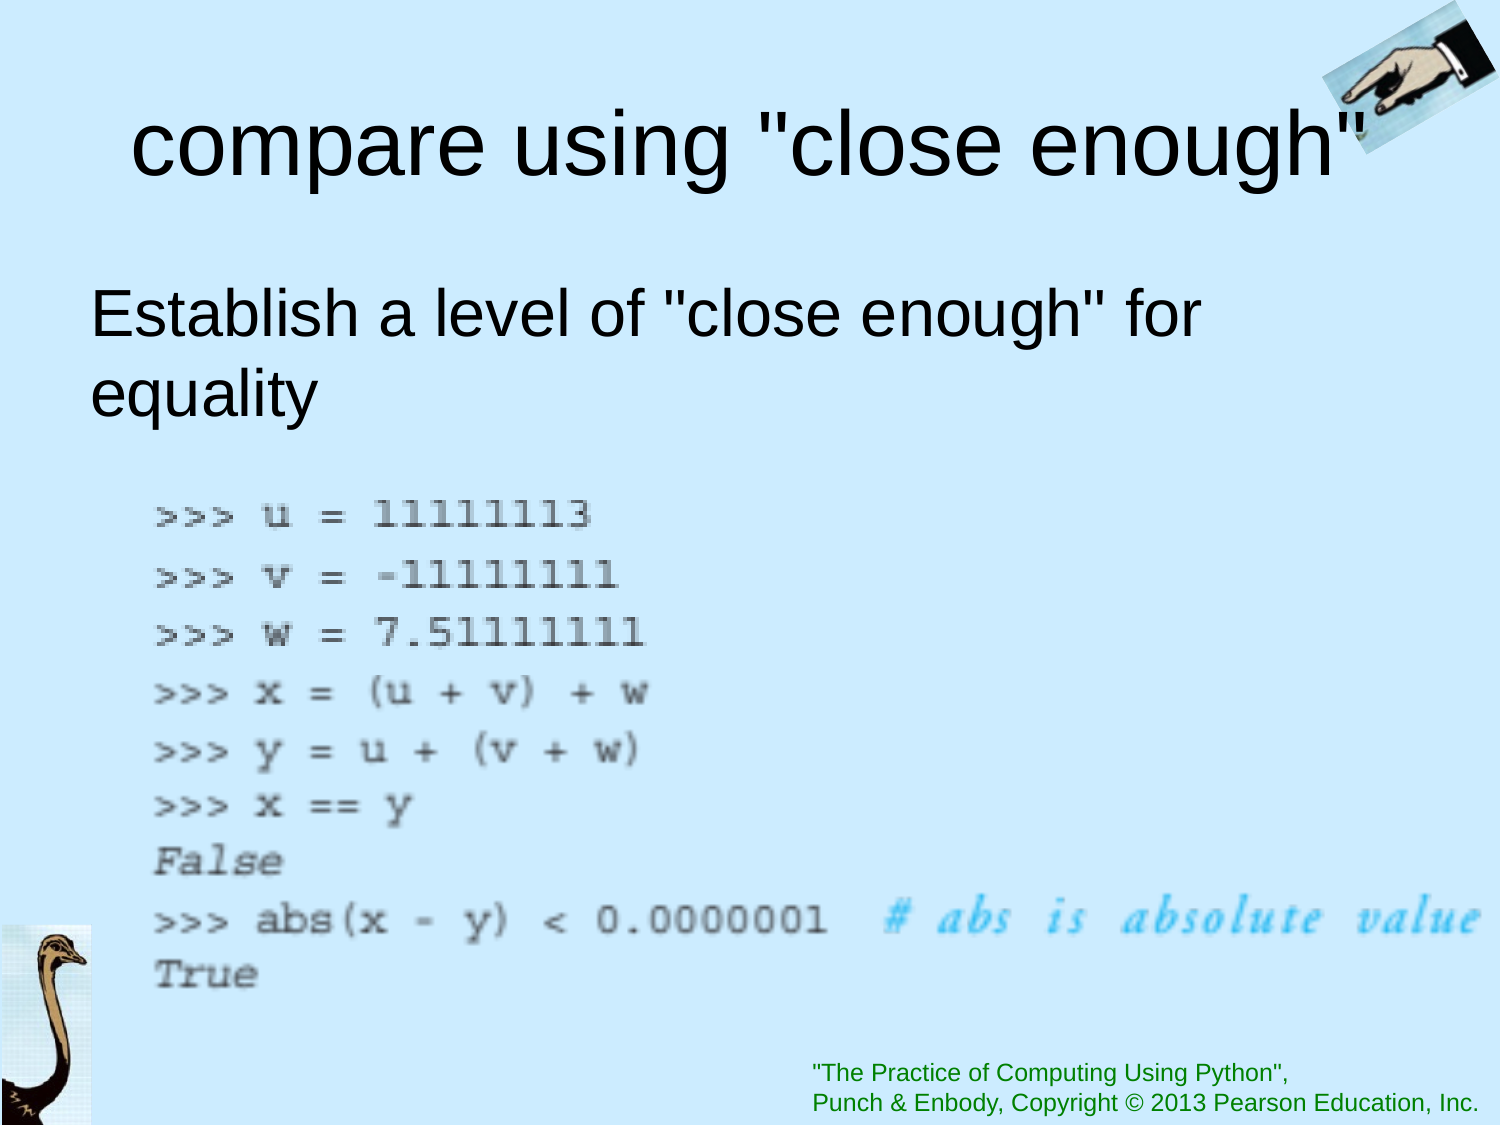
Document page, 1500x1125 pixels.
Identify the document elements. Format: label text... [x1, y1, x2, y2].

picture [1378, 0, 1499, 120]
picture [2, 924, 92, 1125]
picture [137, 499, 1500, 1001]
list Establish a level of "close enough" for equality [75, 262, 1425, 1005]
title compare using "close enough" [75, 45, 1425, 233]
